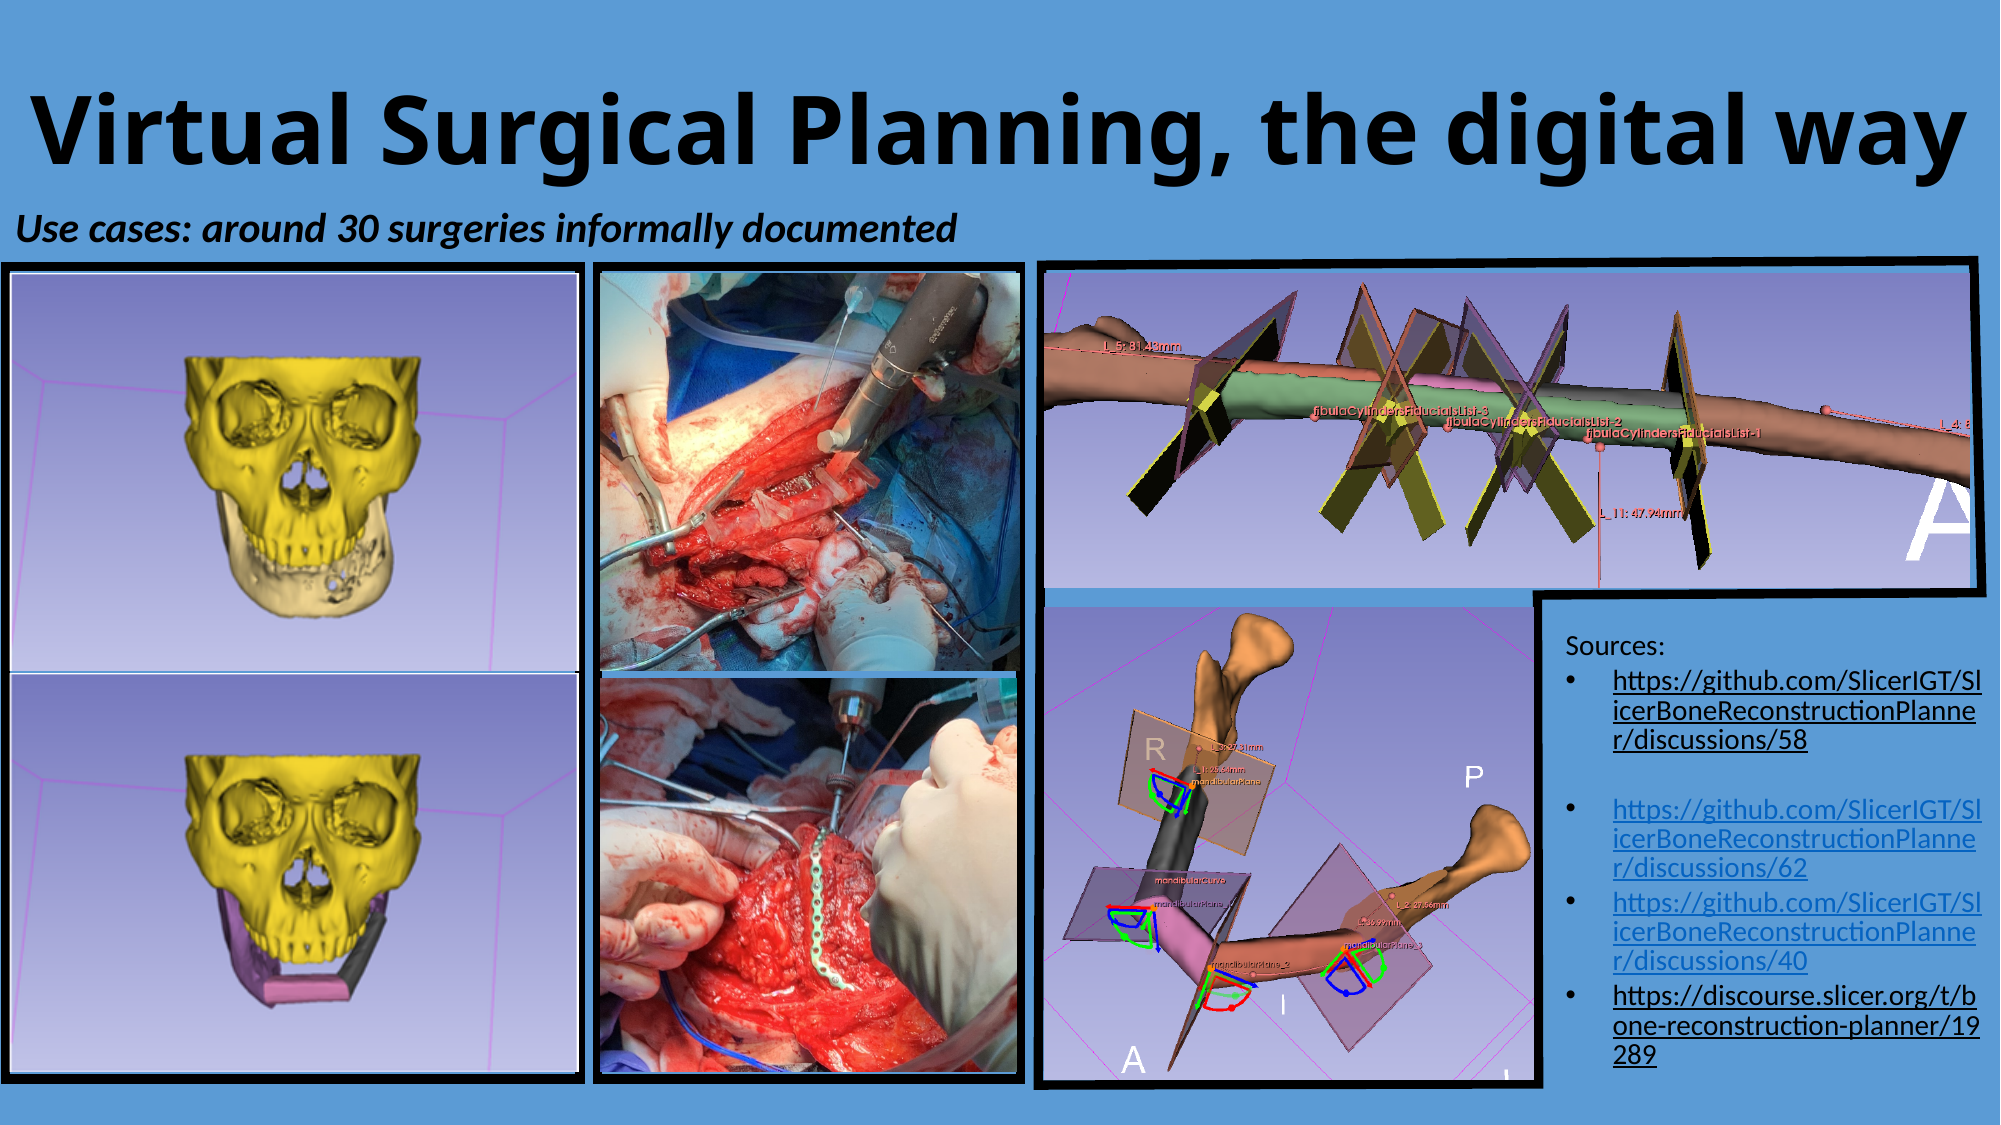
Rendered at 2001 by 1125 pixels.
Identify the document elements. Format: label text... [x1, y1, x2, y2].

subtitle Use cases: around 30 surgeries informally documented [0, 193, 995, 267]
text_box [596, 266, 1022, 1080]
picture [9, 673, 579, 1072]
picture [1044, 606, 1534, 1080]
text_box [5, 267, 581, 1080]
picture [600, 678, 1017, 1072]
text_box [1037, 259, 1983, 1087]
picture [9, 273, 580, 671]
picture [1044, 273, 1970, 588]
picture [600, 273, 1020, 671]
text_box Sources: https://github.com/SlicerIGT/SlicerBoneReconstructionPlanner/discussions/58 https://github.com/SlicerIGT/SlicerBoneReconstructionPlanner/discussions/62 https://github.com/SlicerIGT/SlicerBoneReconstructionPlanner/discussions/40 https://discourse.slicer.org/t/bone-reconstruction-planner/19289 [1550, 619, 2000, 879]
title Virtual Surgical Planning, the digital way [0, 11, 2000, 193]
